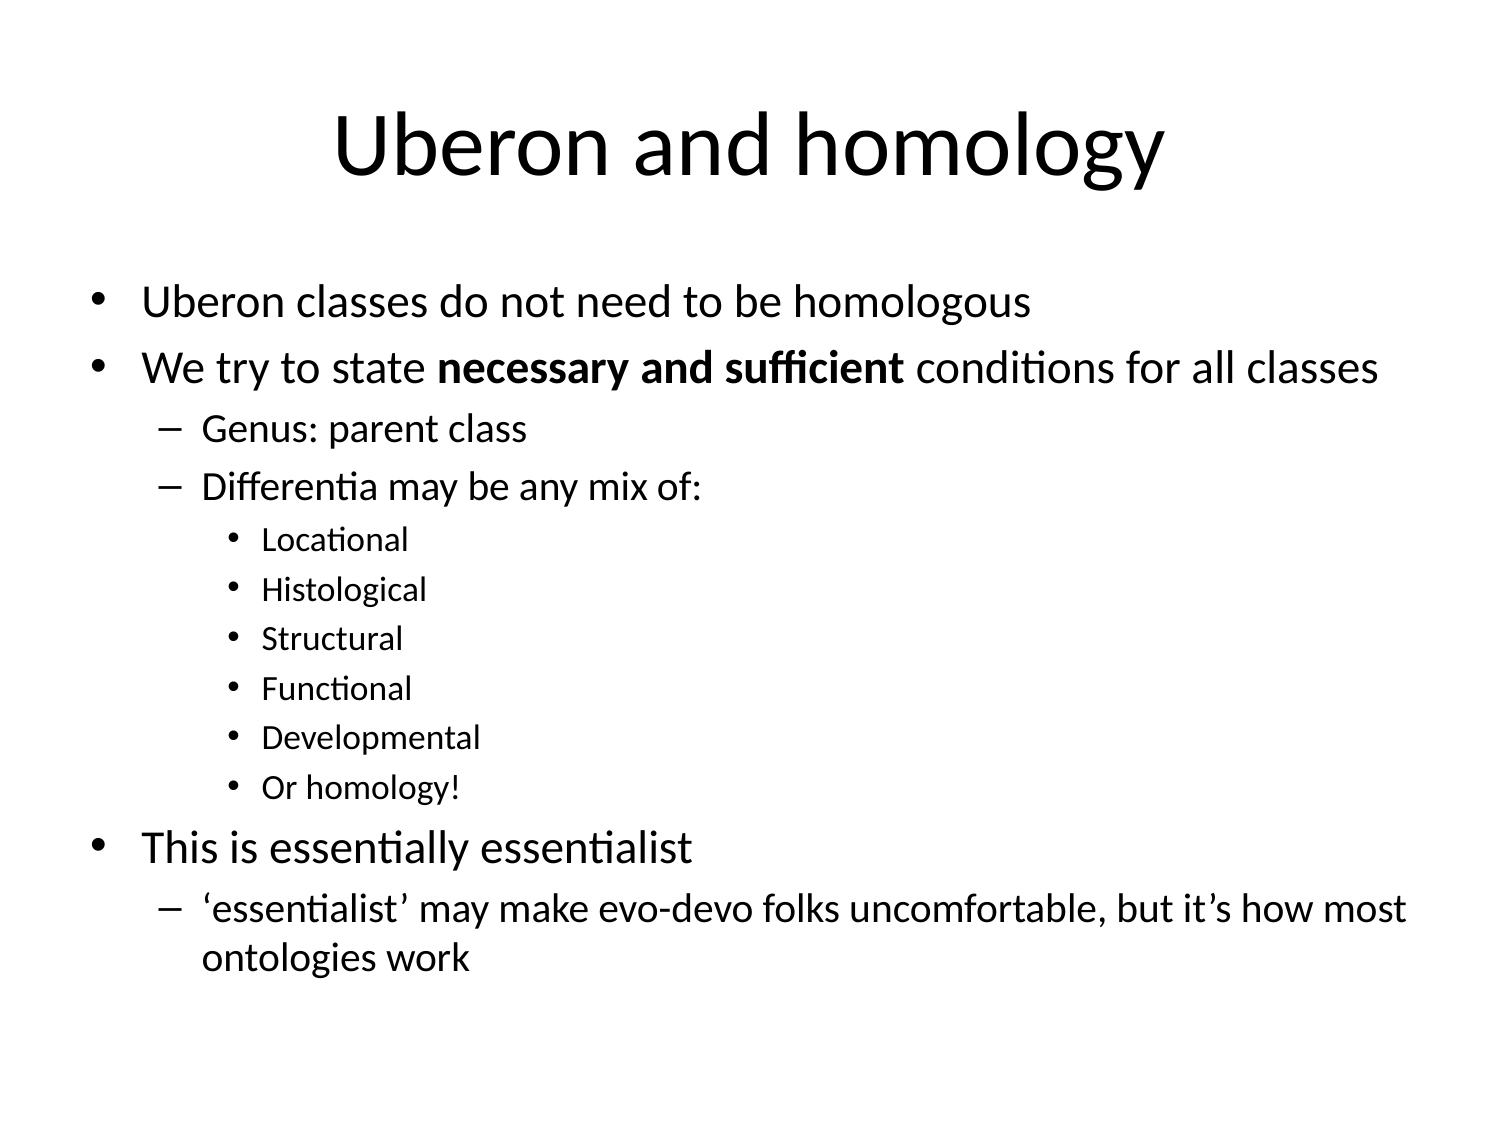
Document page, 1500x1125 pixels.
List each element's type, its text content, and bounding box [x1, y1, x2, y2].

list Uberon classes do not need to be homologous We try to state necessary and sufficient conditions for all classes Genus: parent class Differentia may be any mix of: Locational Histological Structural Functional Developmental Or homology! This is essentially essentialist ‘essentialist’ may make evo-devo folks uncomfortable, but it’s how most ontologies work [75, 262, 1425, 1005]
title Uberon and homology [75, 45, 1425, 233]
